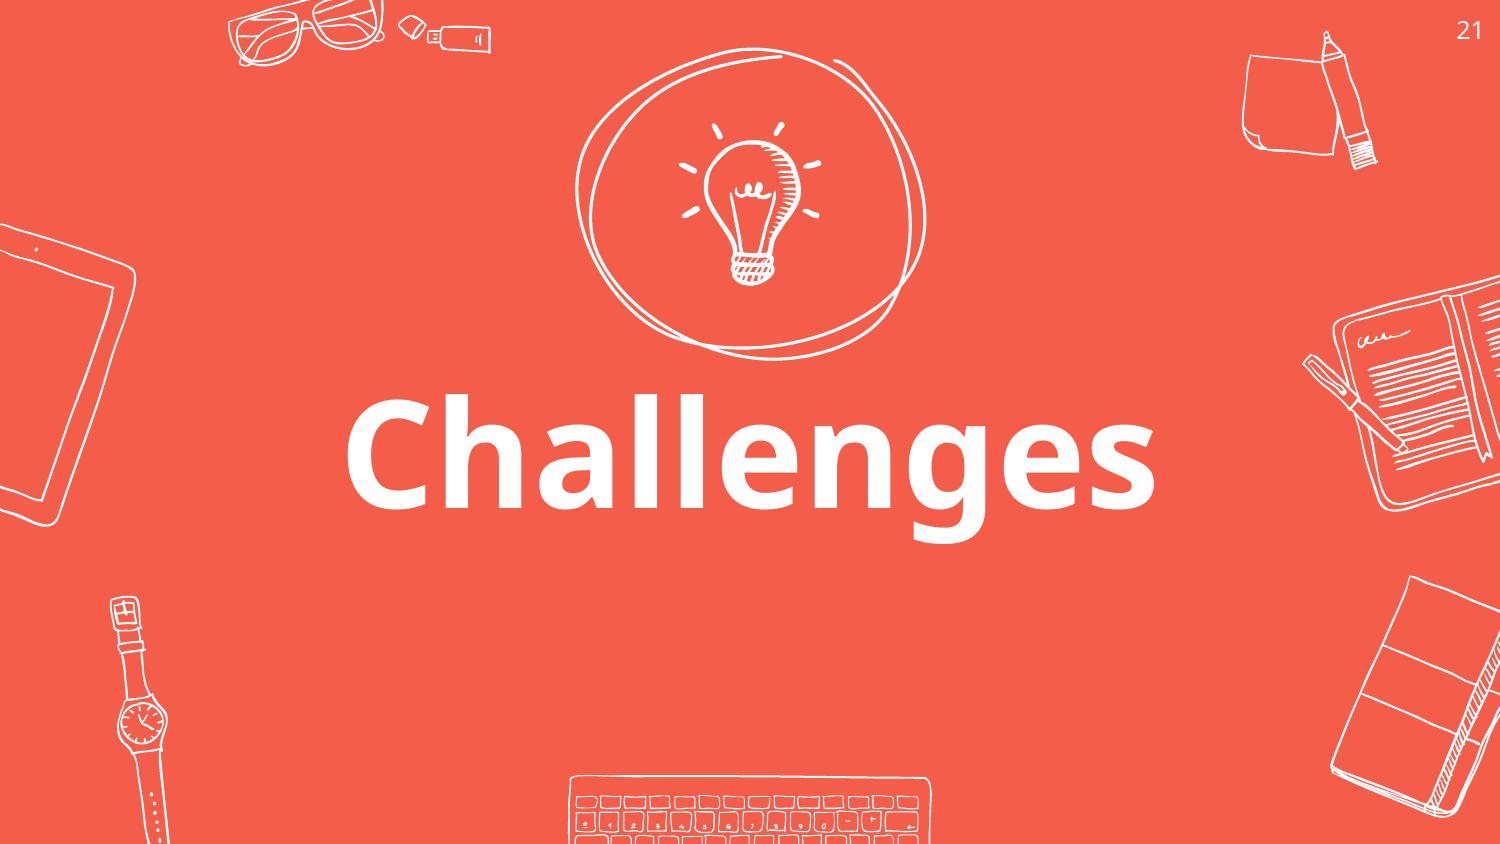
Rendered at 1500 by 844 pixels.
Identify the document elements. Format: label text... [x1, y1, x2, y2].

text_box [681, 206, 700, 219]
text_box [803, 160, 822, 169]
slide_number 21 [1435, 0, 1500, 53]
title Challenges [225, 400, 1275, 554]
text_box [773, 121, 785, 137]
text_box [711, 123, 723, 140]
text_box [576, 49, 925, 360]
text_box [679, 162, 697, 174]
text_box [703, 140, 801, 287]
text_box [802, 208, 820, 219]
